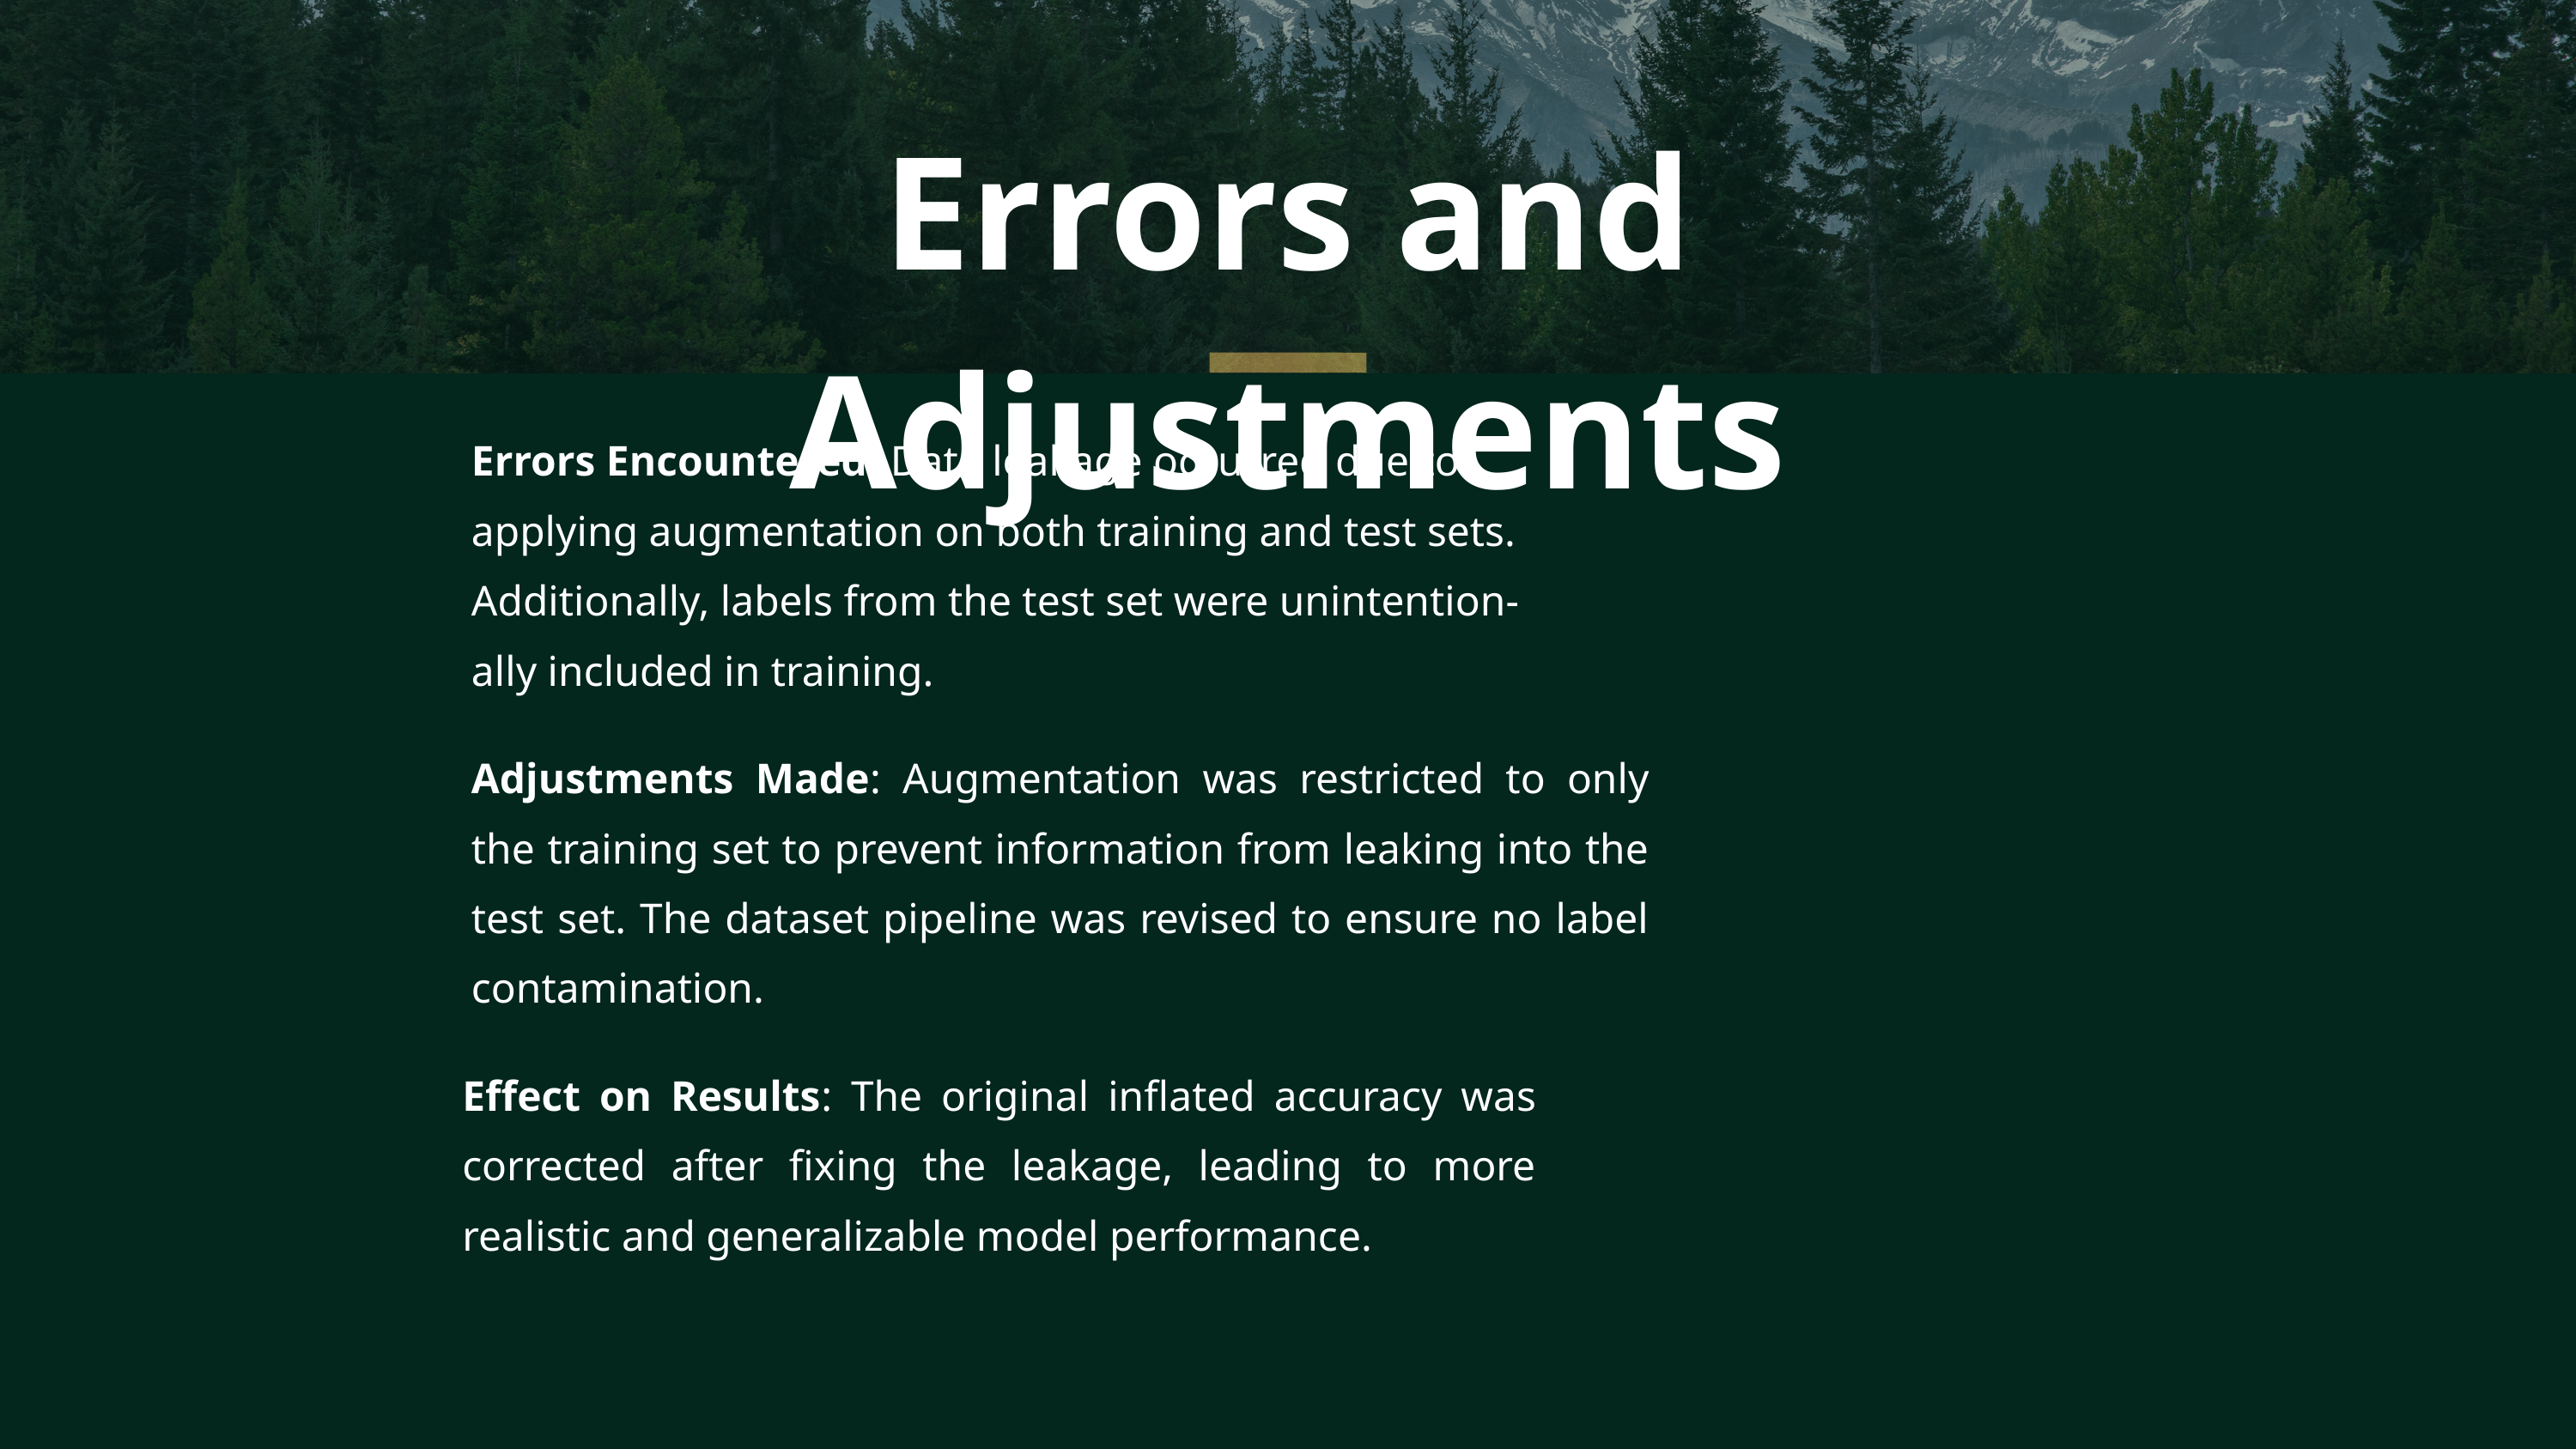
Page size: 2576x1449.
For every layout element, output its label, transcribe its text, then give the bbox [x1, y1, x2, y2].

text_box Errors and Adjustments [384, 82, 2192, 520]
text_box [0, 0, 2576, 373]
text_box Errors Encountered: Data leakage occurred due to applying augmentation on both training and test sets. Additionally, labels from the test set were unintention-ally included in training. [471, 414, 1538, 694]
text_box Adjustments Made: Augmentation was restricted to only the training set to prevent information from leaking into the test set. The dataset pipeline was revised to ensure no label contamination. [471, 731, 1651, 1012]
text_box Effect on Results: The original inflated accuracy was corrected after fixing the leakage, leading to more realistic and generalizable model performance. [462, 1049, 1538, 1330]
